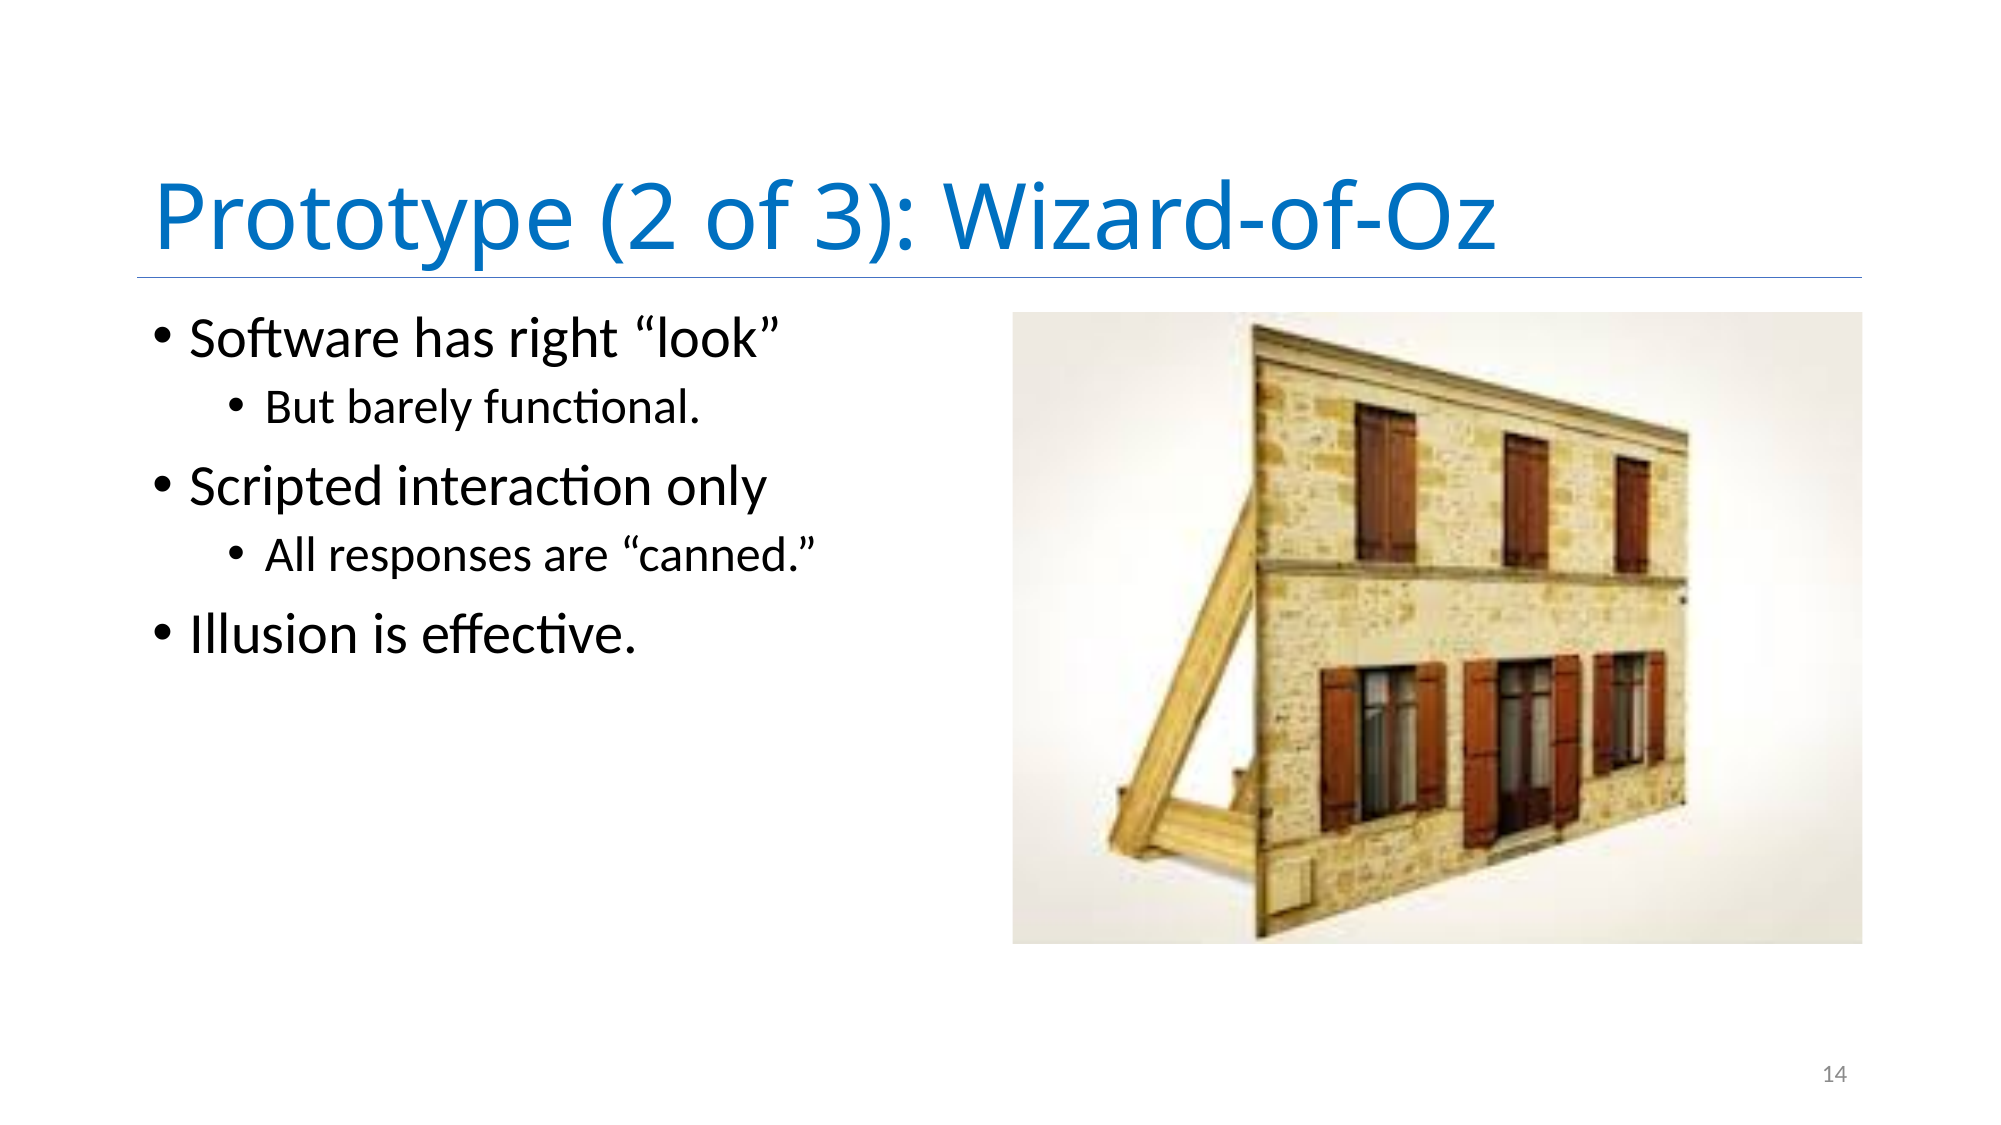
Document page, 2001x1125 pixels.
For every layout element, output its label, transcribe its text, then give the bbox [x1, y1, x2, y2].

picture [1012, 312, 1863, 944]
slide_number 14 [1412, 1042, 1863, 1103]
list Software has right “look” But barely functional. Scripted interaction only All responses are “canned.” Illusion is effective. [137, 299, 988, 1014]
title Prototype (2 of 3): Wizard-of-Oz [137, 59, 1863, 278]
